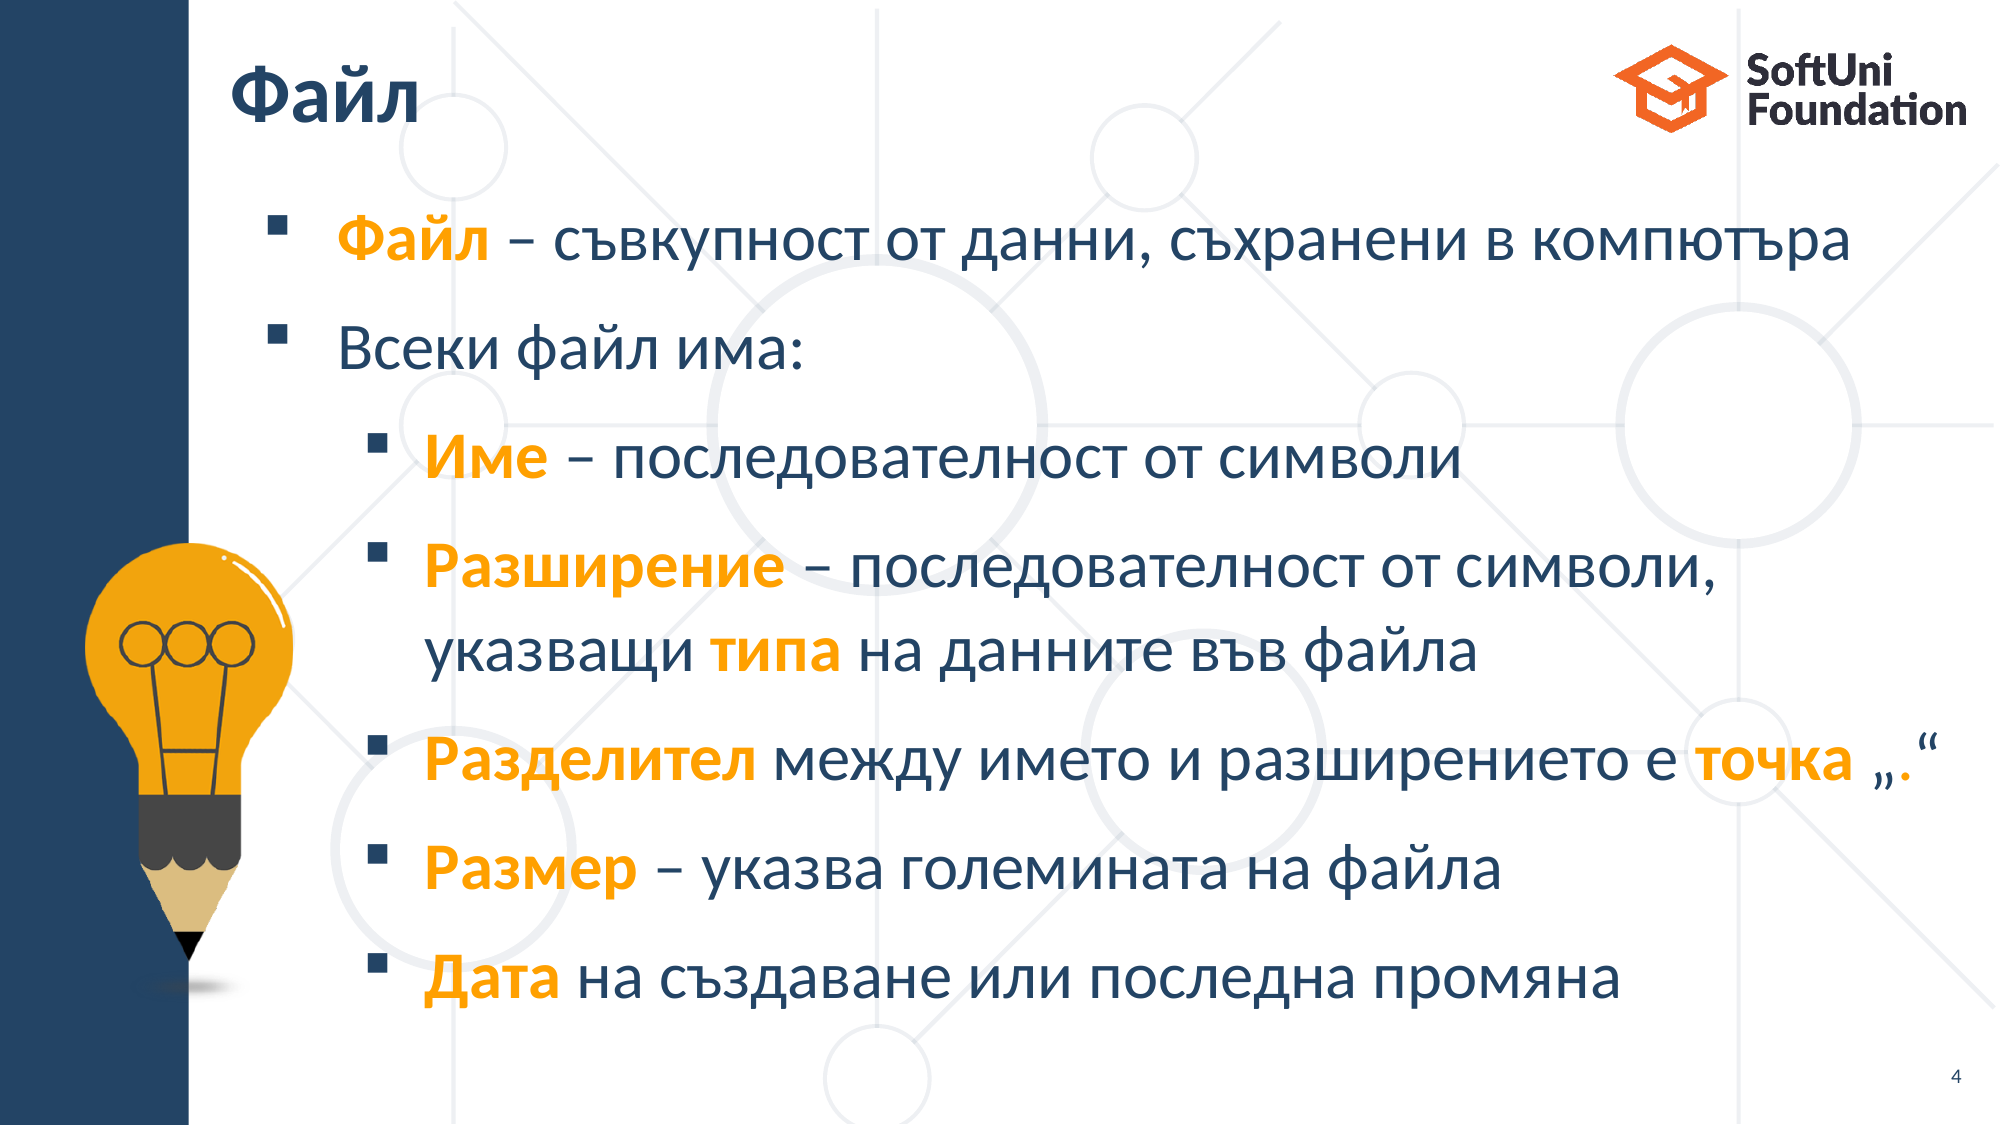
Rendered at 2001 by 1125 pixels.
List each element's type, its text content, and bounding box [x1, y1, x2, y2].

title Файл [212, 16, 1591, 162]
slide_number 4 [1897, 1049, 1968, 1101]
list Файл – съвкупност от данни, съхранени в компютъра Всеки файл има: Име – последователност от символи Разширение – последователност от символи, указващи типа на данните във файла Разделител между името и разширението е точка „.“ Размер – указва големината на файла Дата на създаване или последна промяна [244, 183, 1968, 1050]
picture [85, 543, 244, 1003]
picture [1613, 44, 1966, 133]
